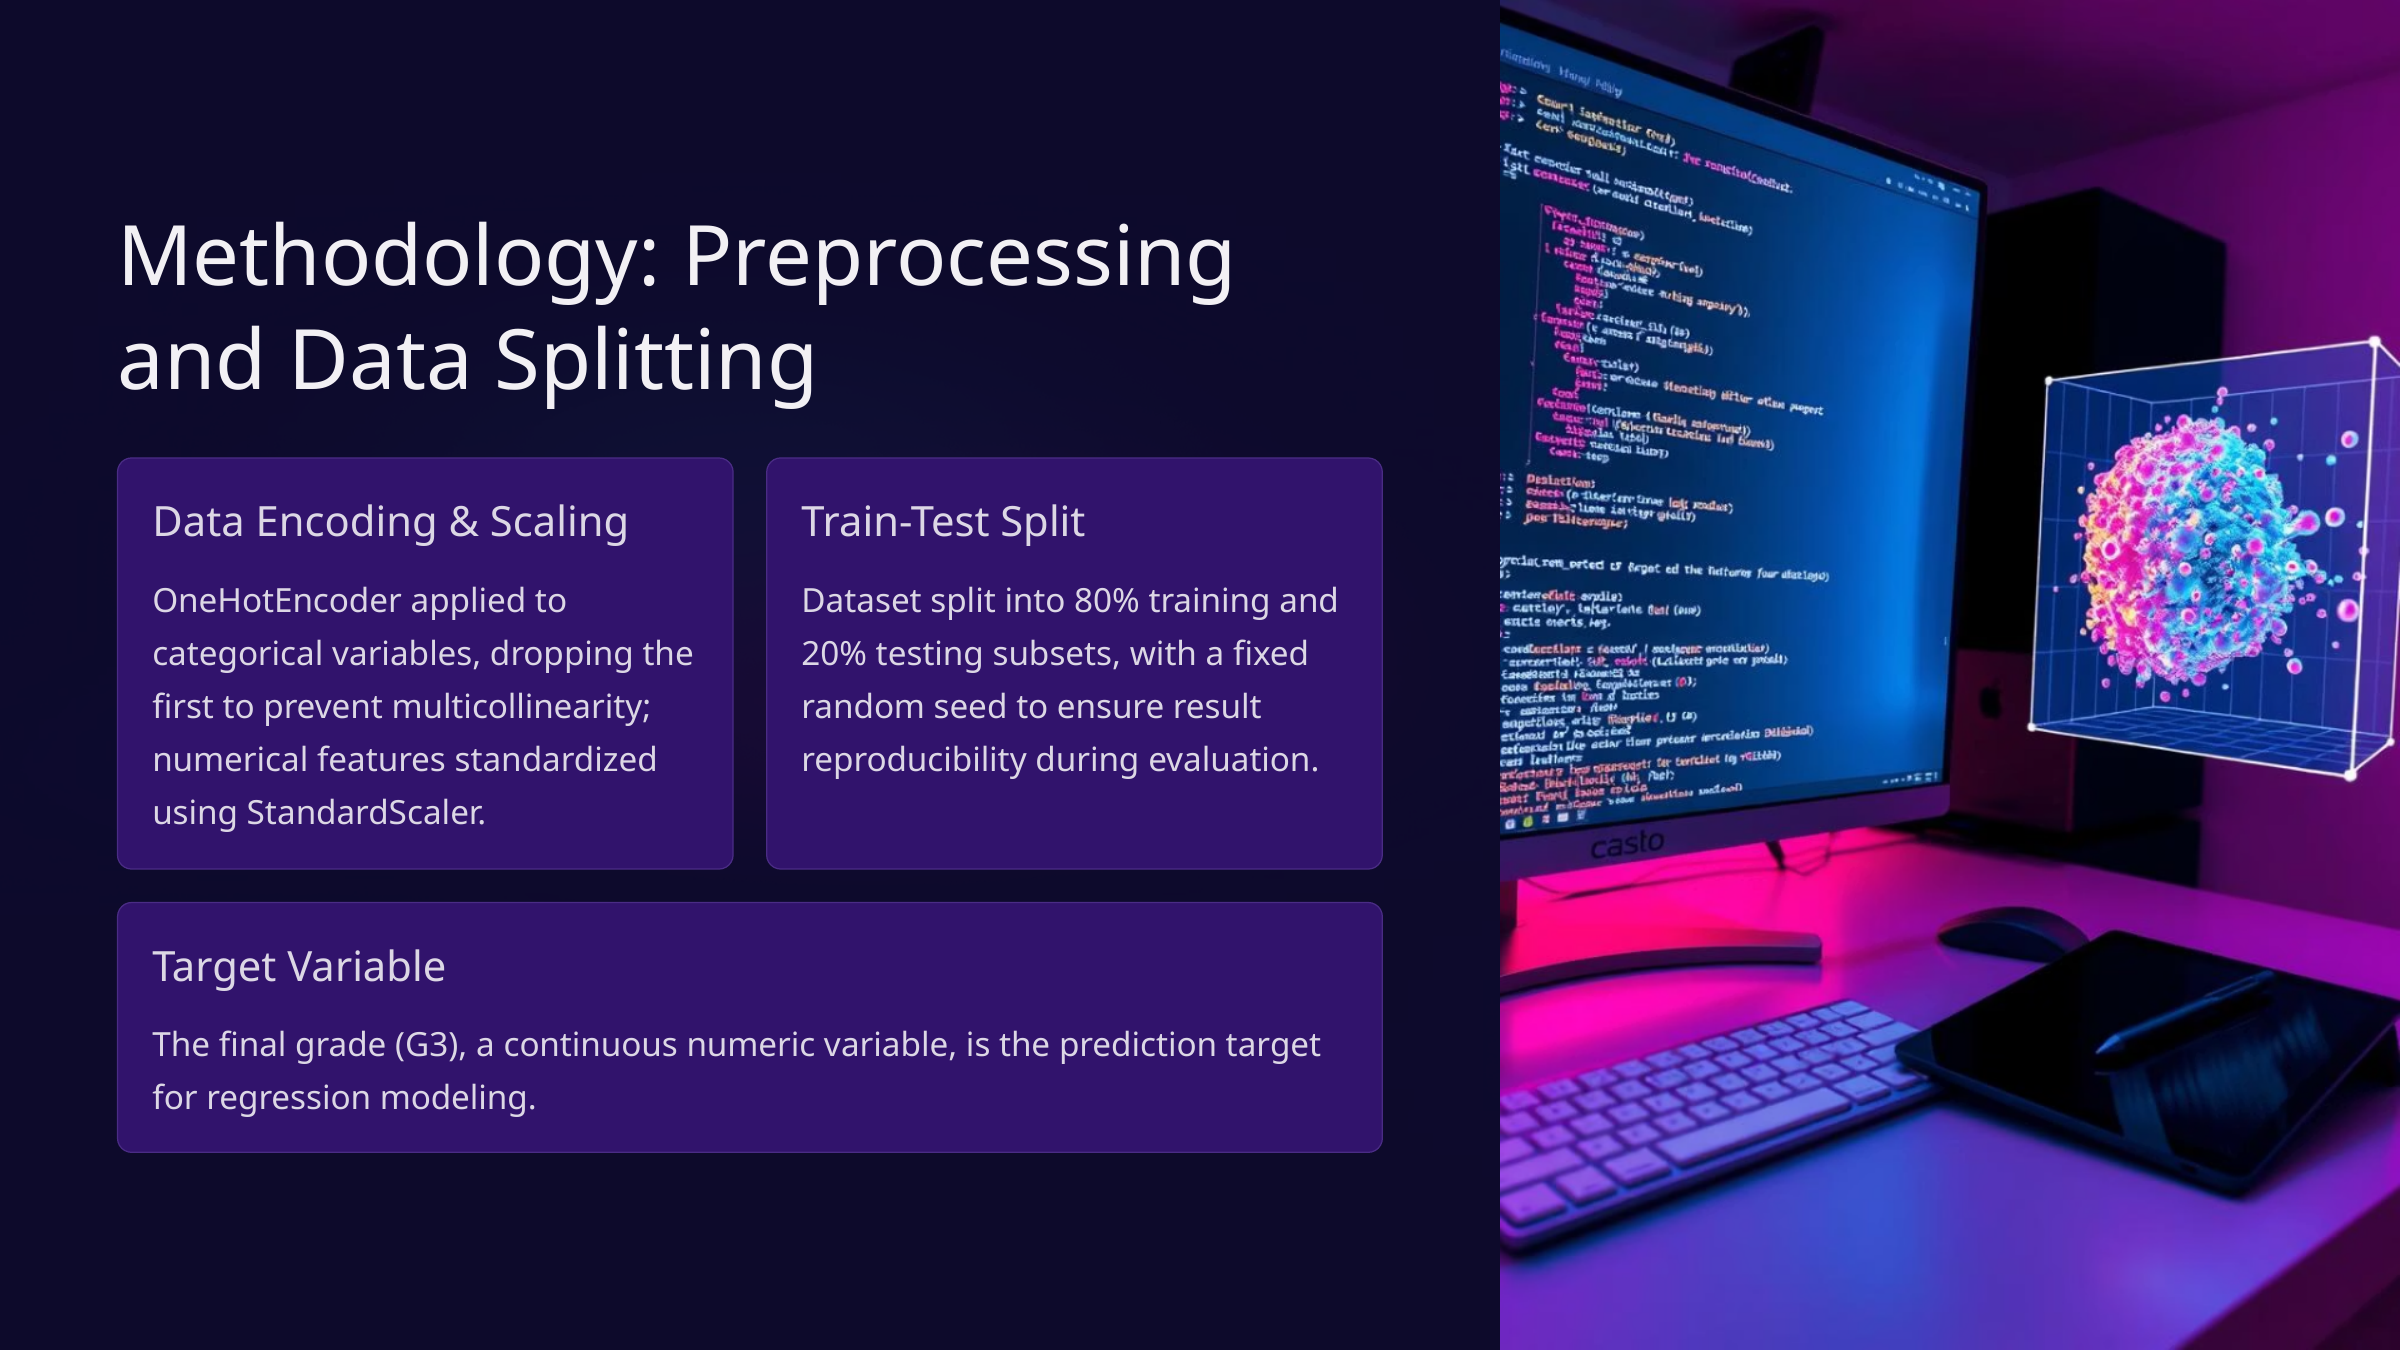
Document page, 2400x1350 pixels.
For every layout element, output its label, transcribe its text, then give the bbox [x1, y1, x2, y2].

text_box [766, 457, 1383, 870]
text_box Data Encoding & Scaling [152, 492, 671, 546]
text_box Dataset split into 80% training and 20% testing subsets, with a fixed random seed to ensure result reproducibility during evaluation. [801, 565, 1348, 781]
text_box Train-Test Split [801, 492, 1222, 546]
text_box [117, 902, 1383, 1153]
picture [1499, 0, 2400, 1350]
text_box Methodology: Preprocessing and Data Splitting [117, 197, 1383, 408]
text_box [117, 457, 734, 870]
text_box The final grade (G3), a continuous numeric variable, is the prediction target for regression modeling. [152, 1010, 1348, 1118]
text_box Target Variable [152, 937, 573, 990]
text_box OneHotEncoder applied to categorical variables, dropping the first to prevent multicollinearity; numerical features standardized using StandardScaler. [152, 565, 699, 835]
